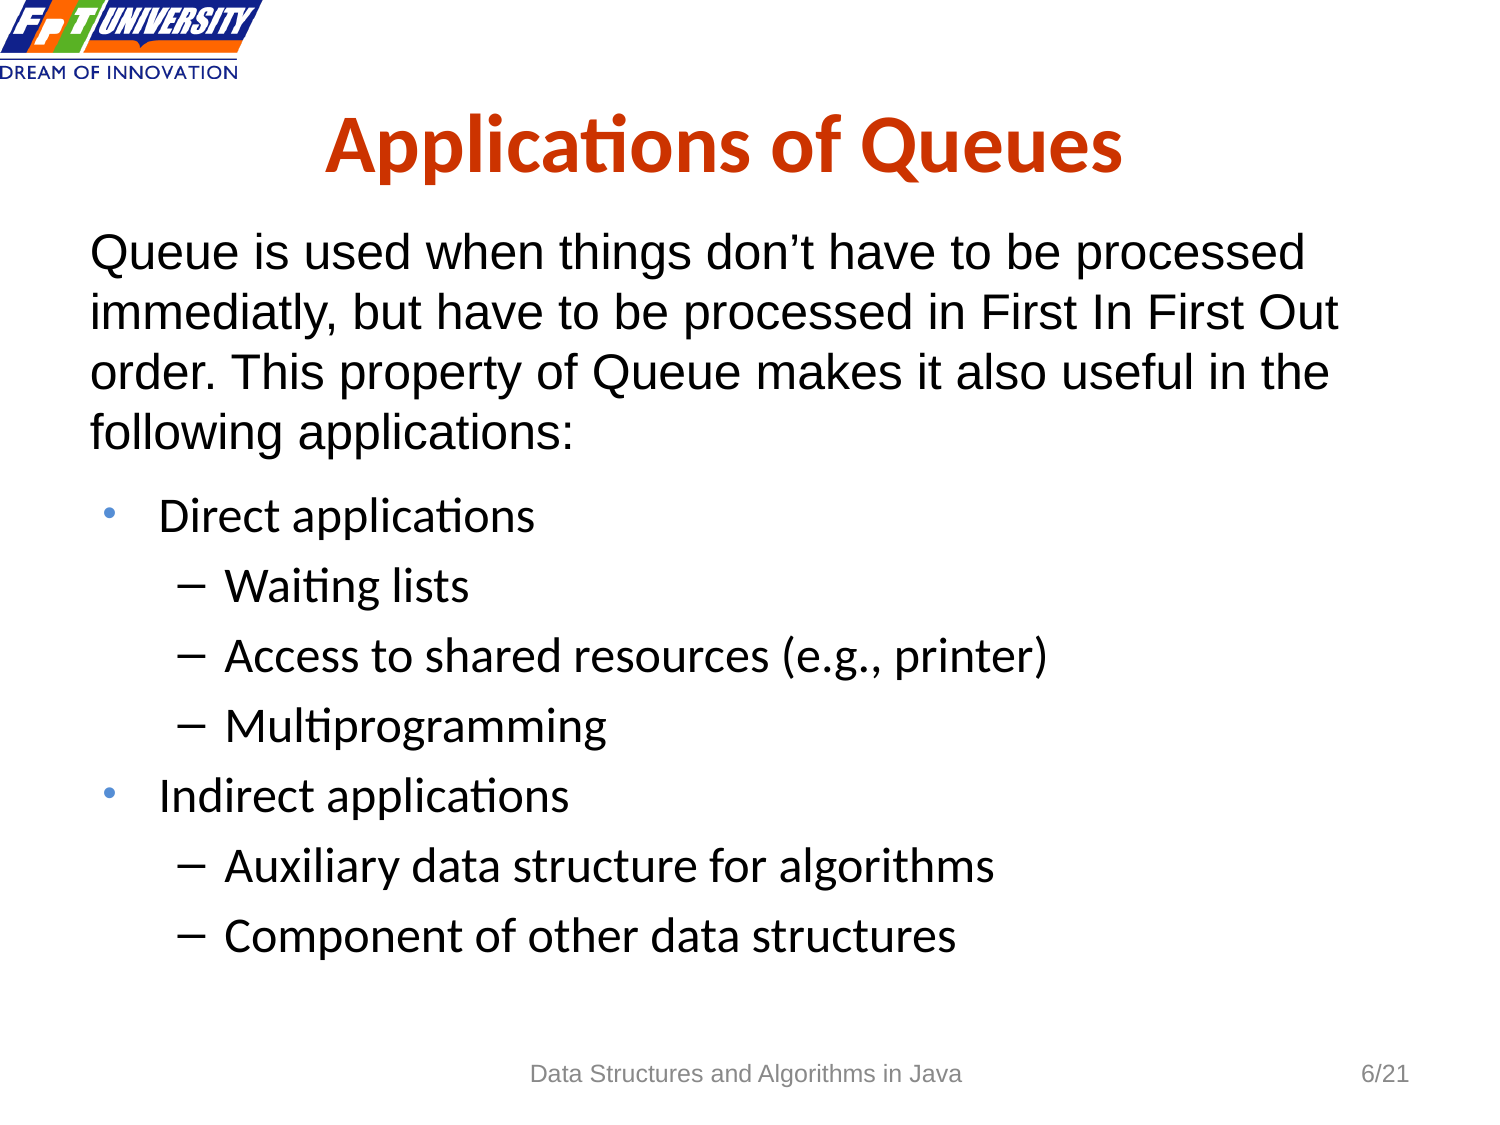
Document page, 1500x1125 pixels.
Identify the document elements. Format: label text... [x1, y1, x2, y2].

list Direct applications Waiting lists Access to shared resources (e.g., printer) Multiprogramming Indirect applications Auxiliary data structure for algorithms Component of other data structures [87, 474, 1438, 1125]
title Applications of Queues [74, 37, 1376, 241]
picture [0, 0, 263, 79]
text_box Queue is used when things don’t have to be processed immediatly, but have to be processed in First In First Out order. This property of Queue makes it also useful in the following applications: [75, 212, 1400, 468]
